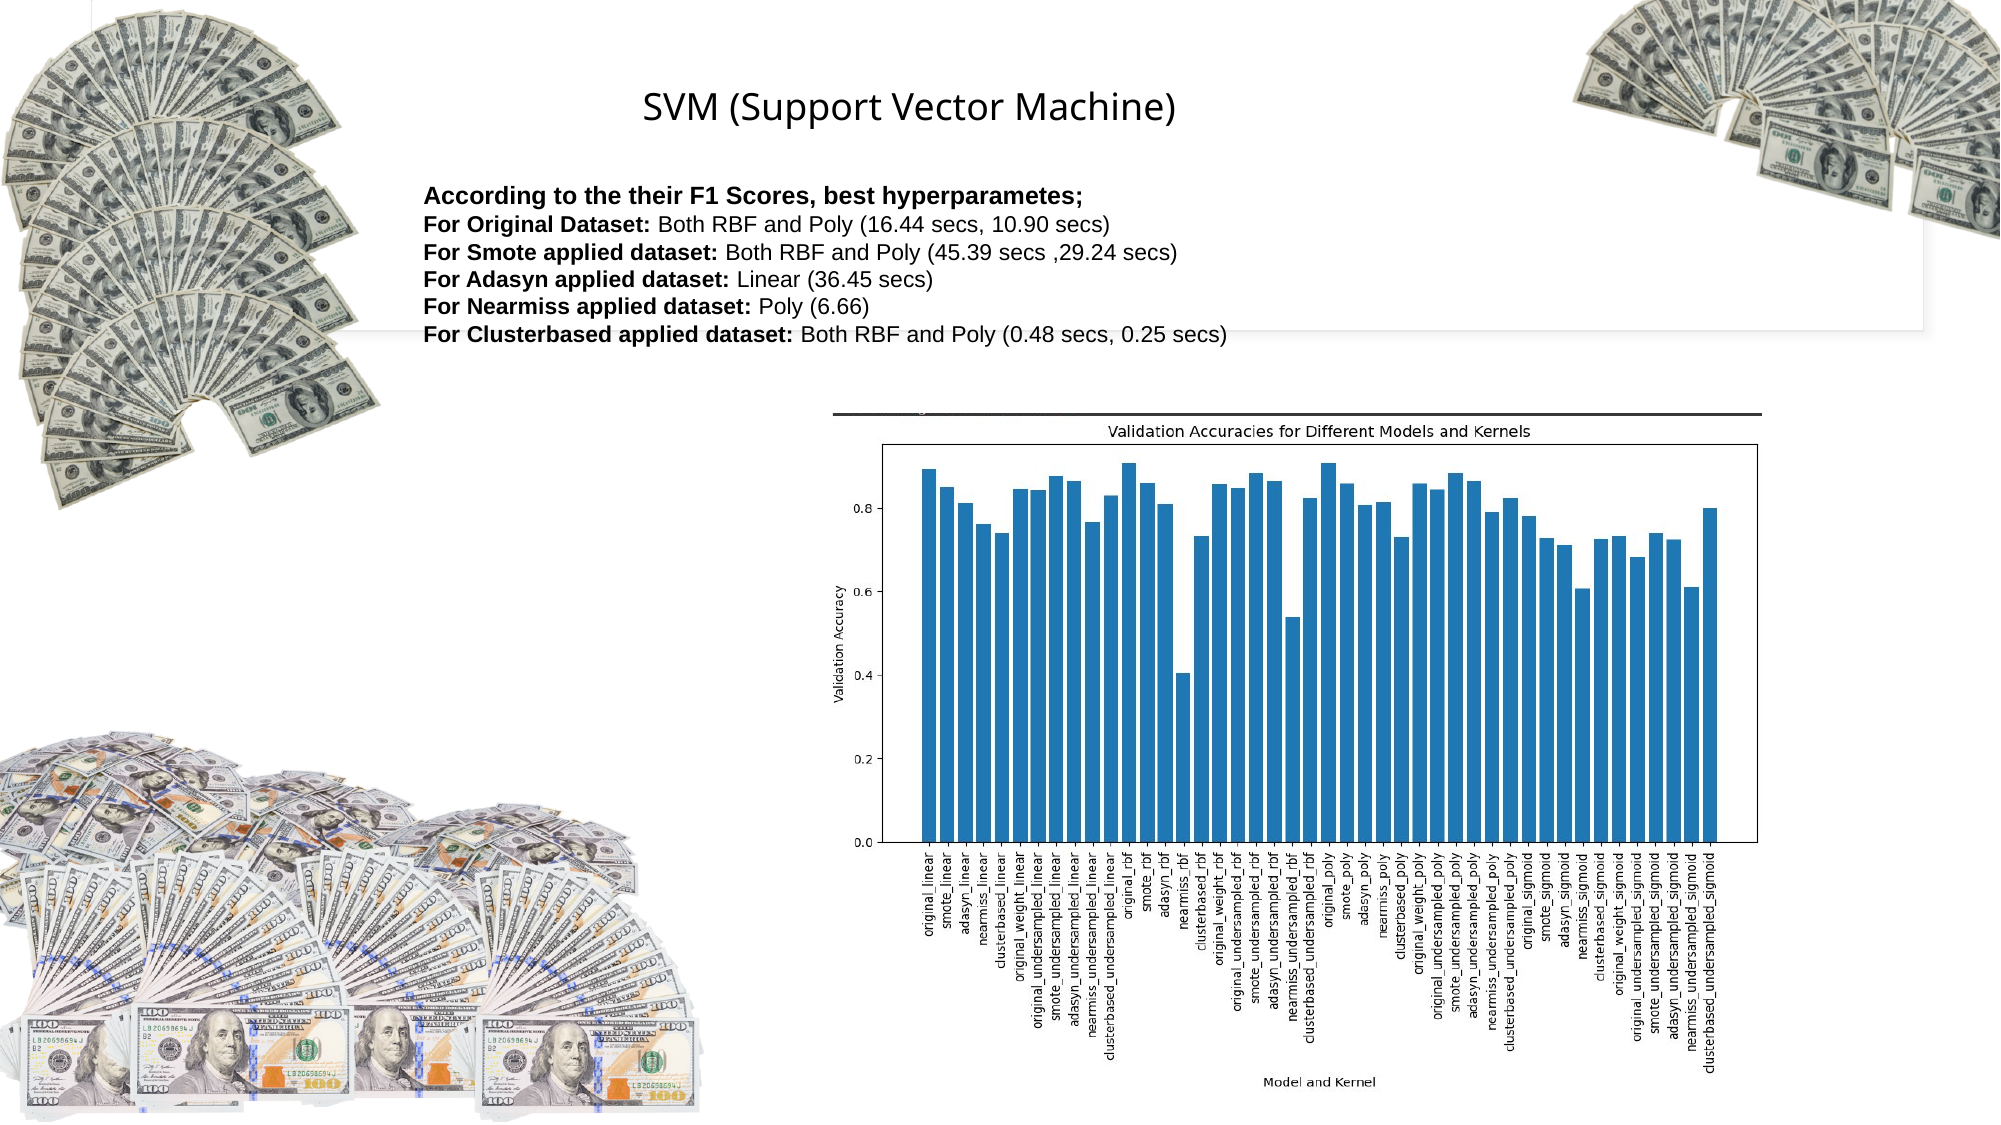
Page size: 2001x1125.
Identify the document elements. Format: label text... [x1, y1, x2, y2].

picture [0, 413, 1772, 1122]
picture [1512, 0, 2000, 356]
picture [0, 0, 393, 529]
text_box According to the their F1 Scores, best hyperparametes; For Original Dataset: Both RBF and Poly (16.44 secs, 10.90 secs) For Smote applied dataset: Both RBF and Poly (45.39 secs ,29.24 secs) For Adasyn applied dataset: Linear (36.45 secs) For Nearmiss applied dataset: Poly (6.66) For Clusterbased applied dataset: Both RBF and Poly (0.48 secs, 0.25 secs) [408, 172, 1773, 355]
text_box SVM (Support Vector Machine) [627, 75, 1269, 136]
